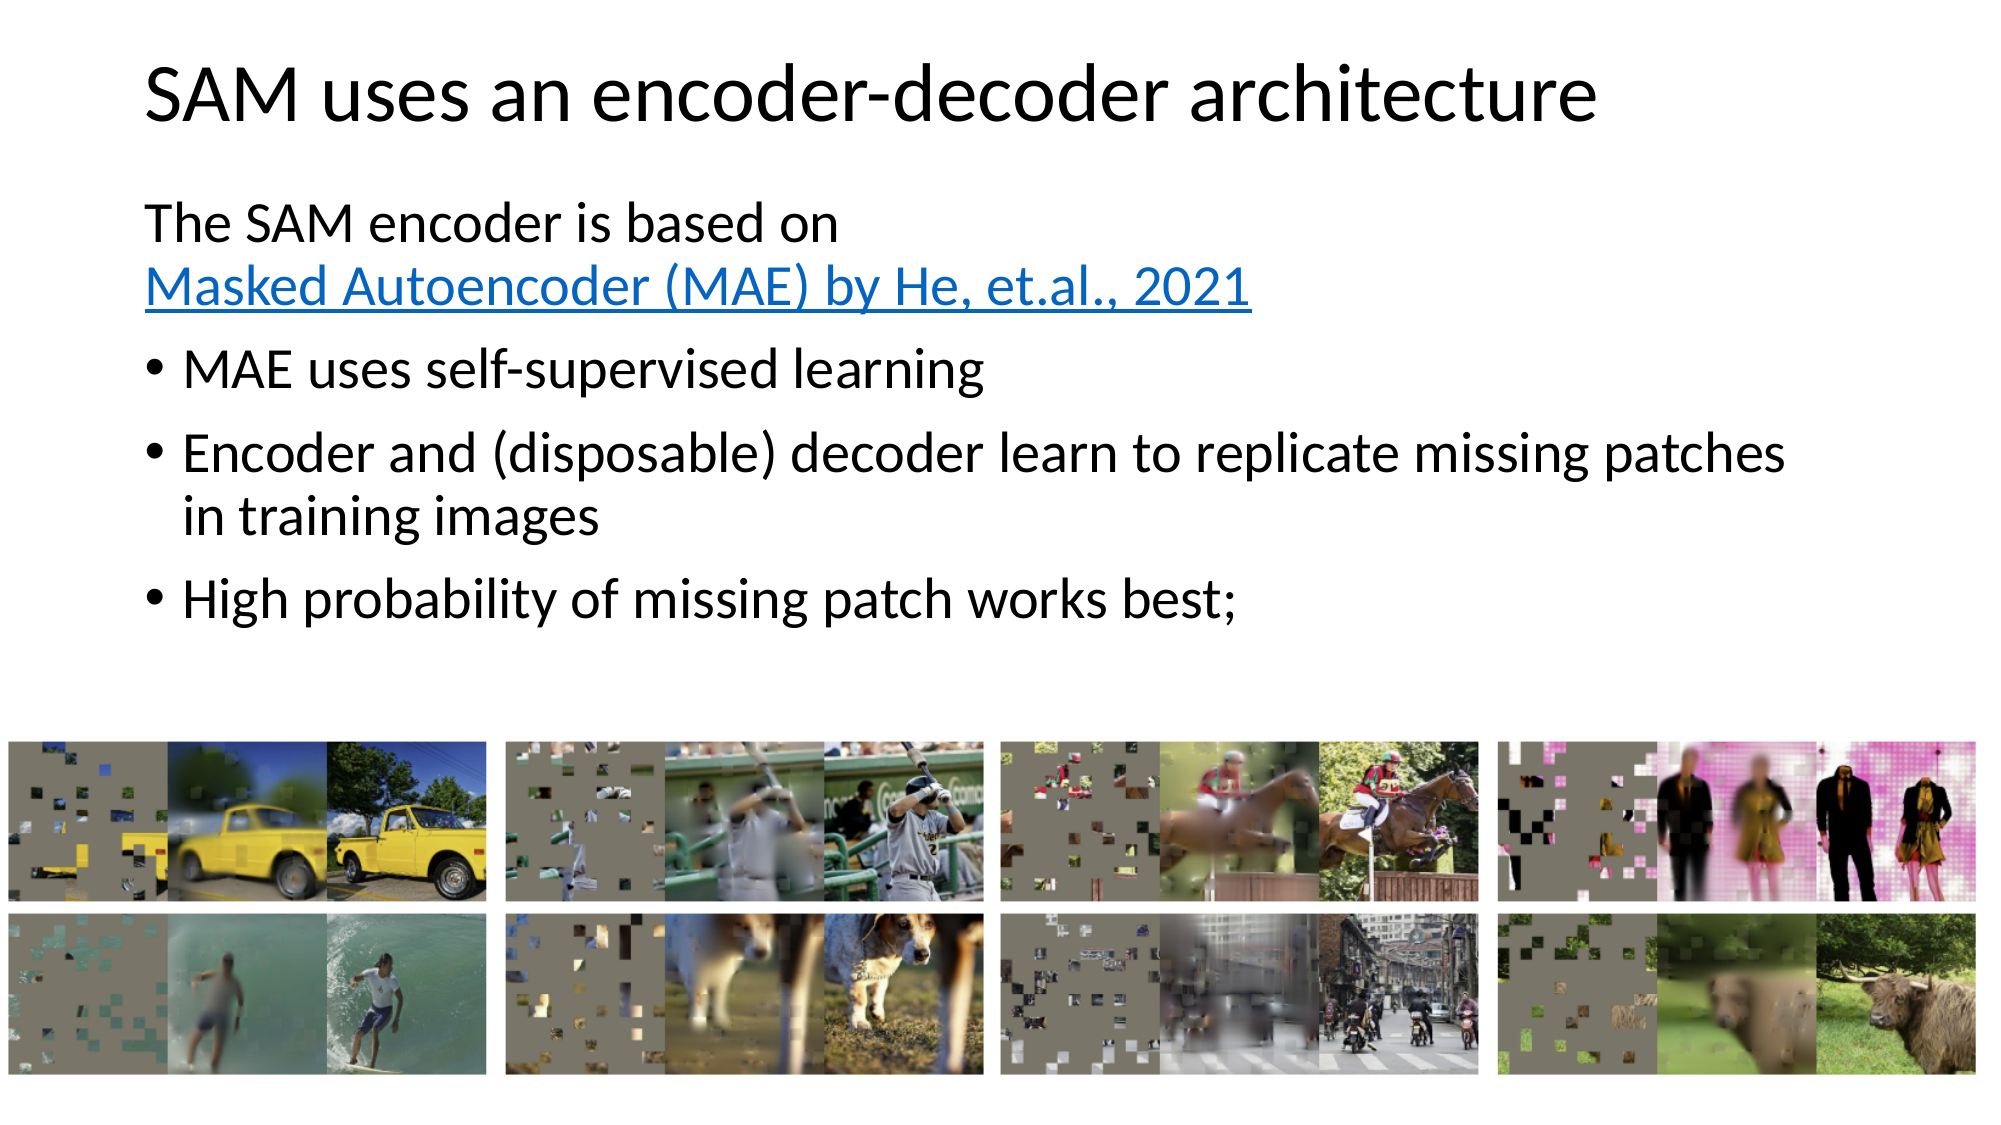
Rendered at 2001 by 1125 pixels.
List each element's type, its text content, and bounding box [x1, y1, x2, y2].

picture [0, 732, 1988, 1082]
title SAM uses an encoder-decoder architecture [129, 22, 1855, 166]
